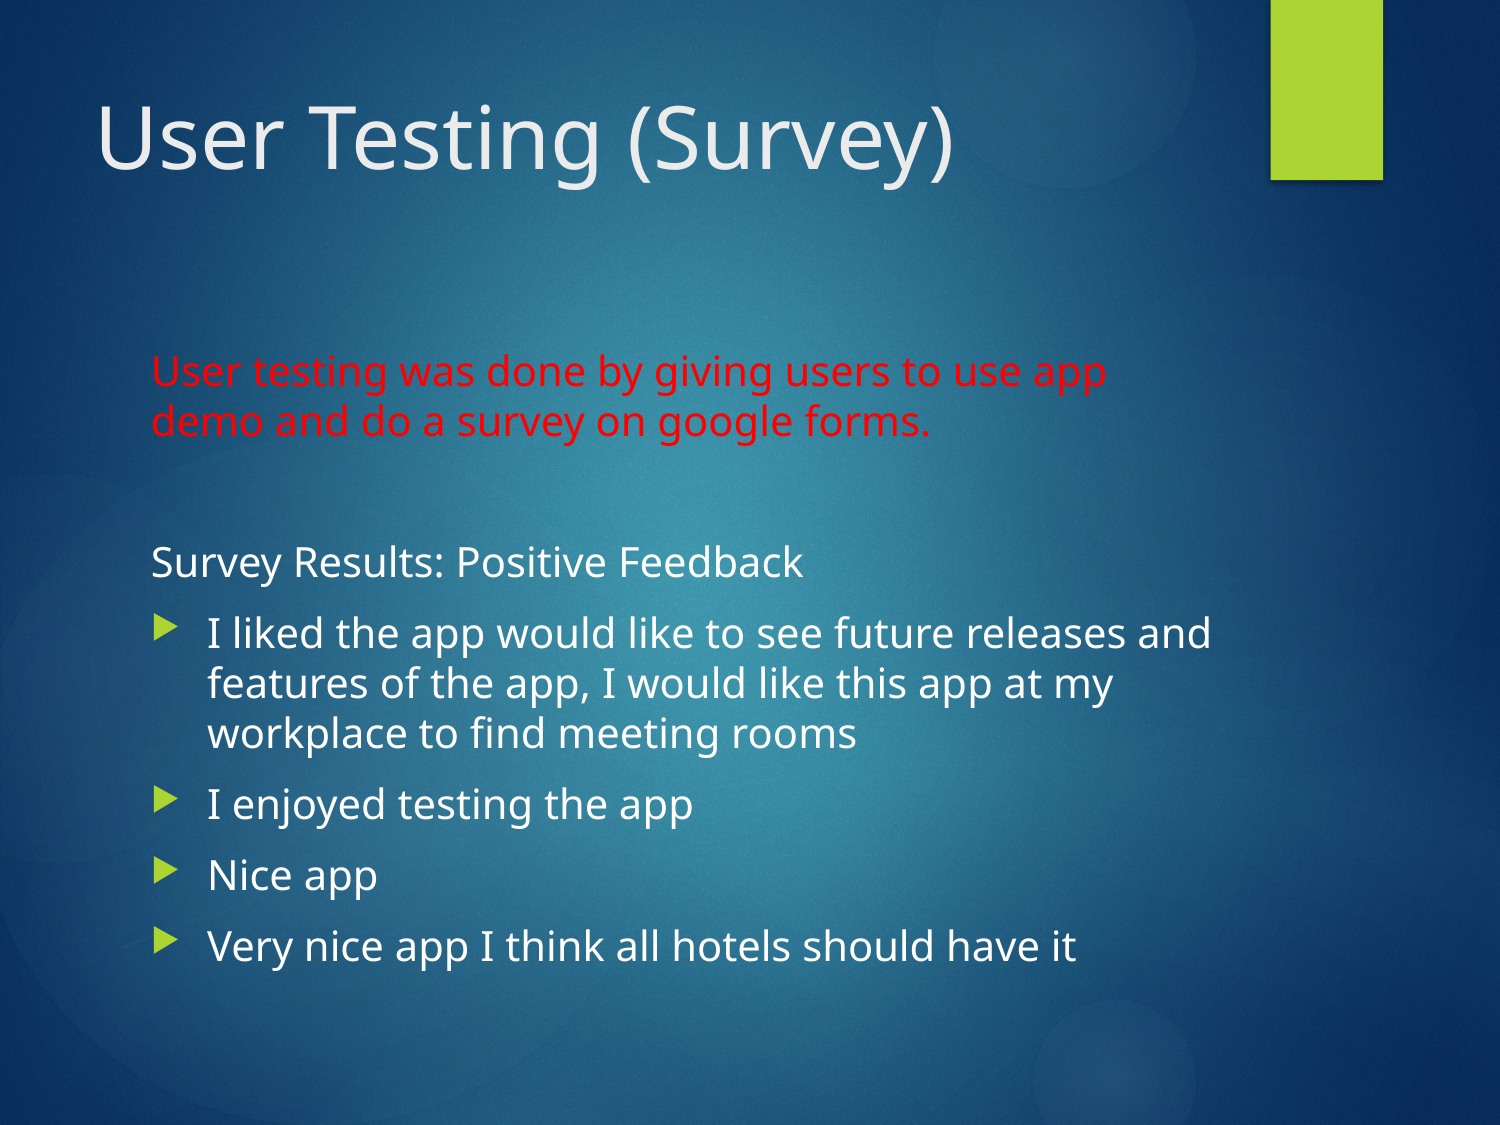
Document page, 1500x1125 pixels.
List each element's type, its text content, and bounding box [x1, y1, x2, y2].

list User testing was done by giving users to use app demo and do a survey on google forms. Survey Results: Positive Feedback I liked the app would like to see future releases and features of the app, I would like this app at my workplace to find meeting rooms I enjoyed testing the app Nice app Very nice app I think all hotels should have it [135, 336, 1237, 1025]
title User Testing (Survey) [79, 74, 1237, 304]
